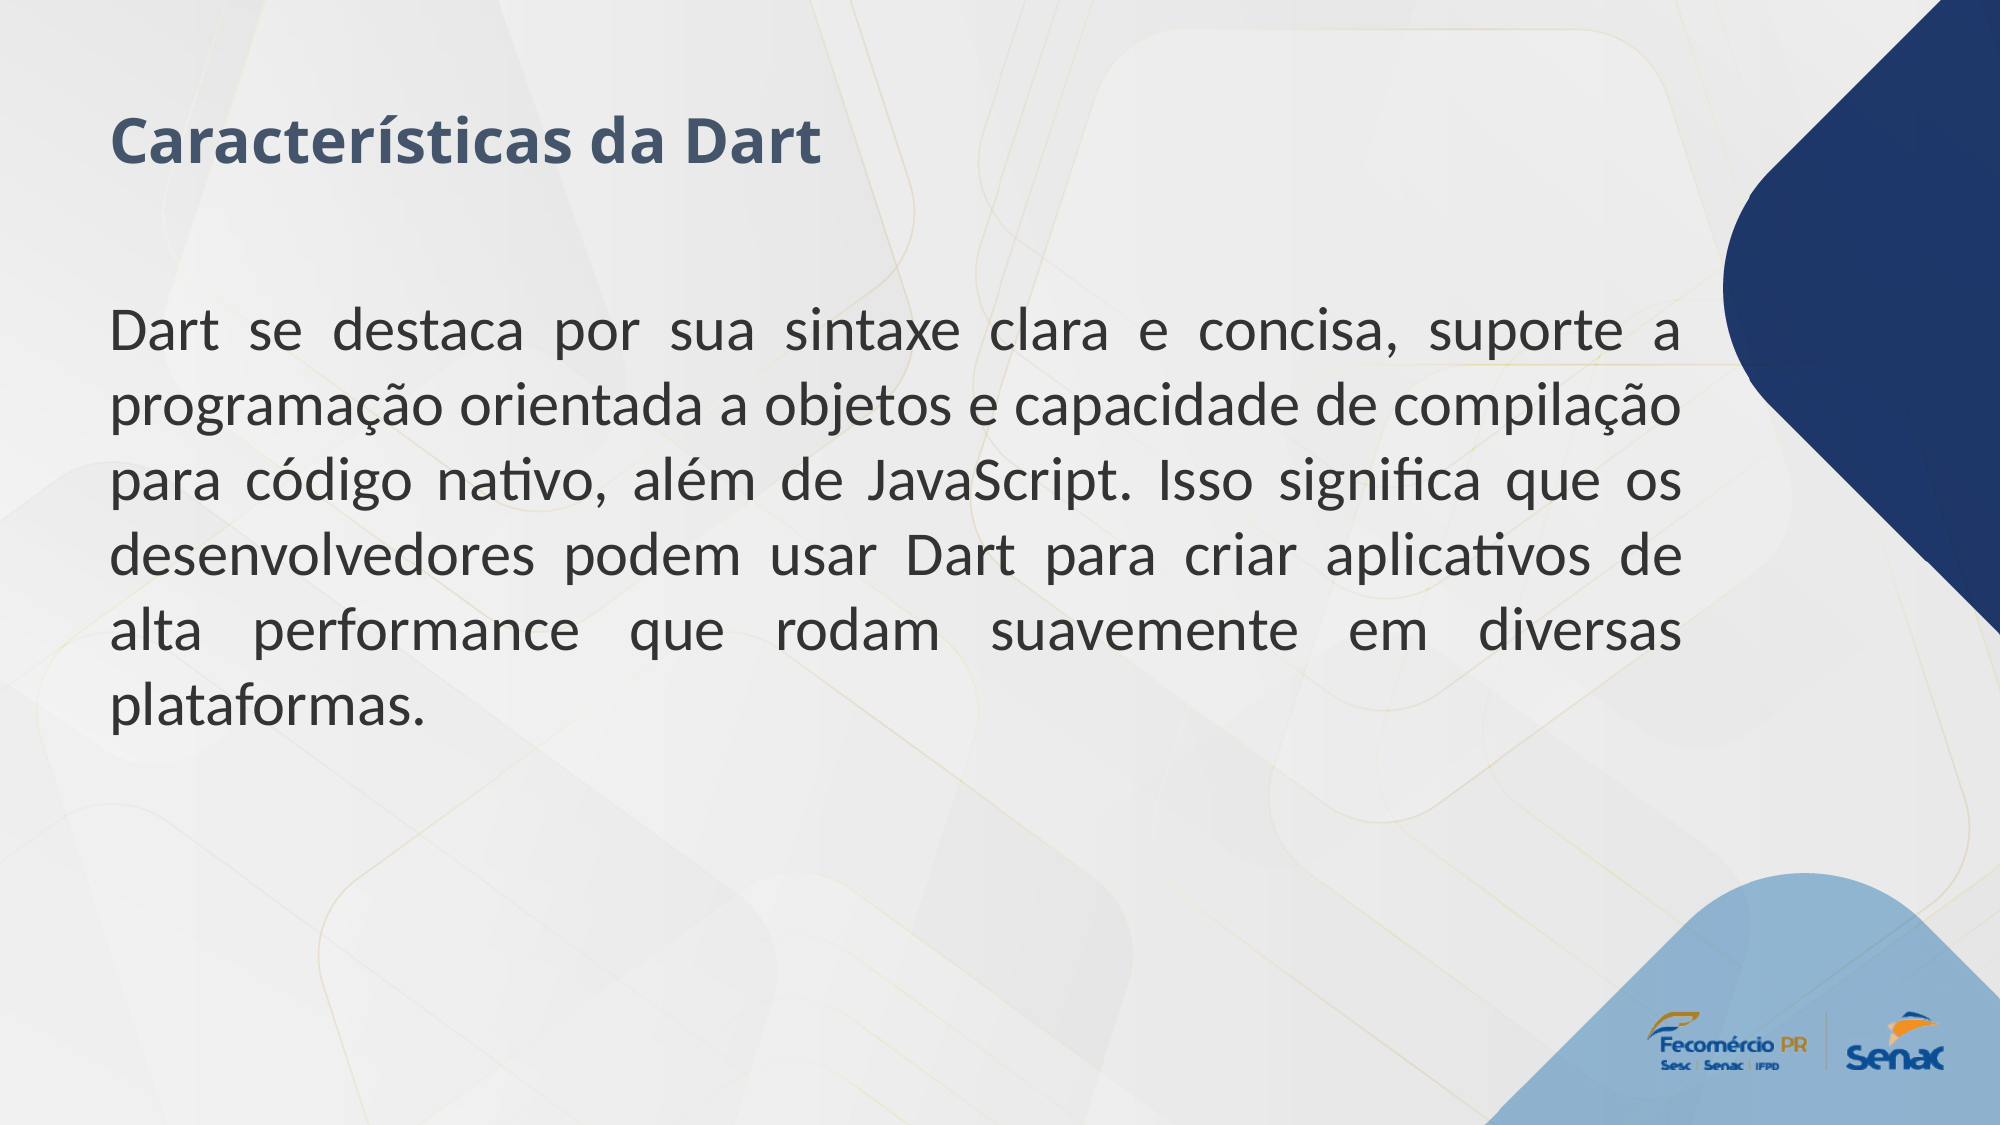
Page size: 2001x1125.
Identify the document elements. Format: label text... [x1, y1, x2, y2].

text_box Características da Dart [94, 34, 1816, 243]
picture [0, 0, 2000, 1125]
text_box Dart se destaca por sua sintaxe clara e concisa, suporte a programação orientada a objetos e capacidade de compilação para código nativo, além de JavaScript. Isso significa que os desenvolvedores podem usar Dart para criar aplicativos de alta performance que rodam suavemente em diversas plataformas. [94, 280, 1700, 746]
